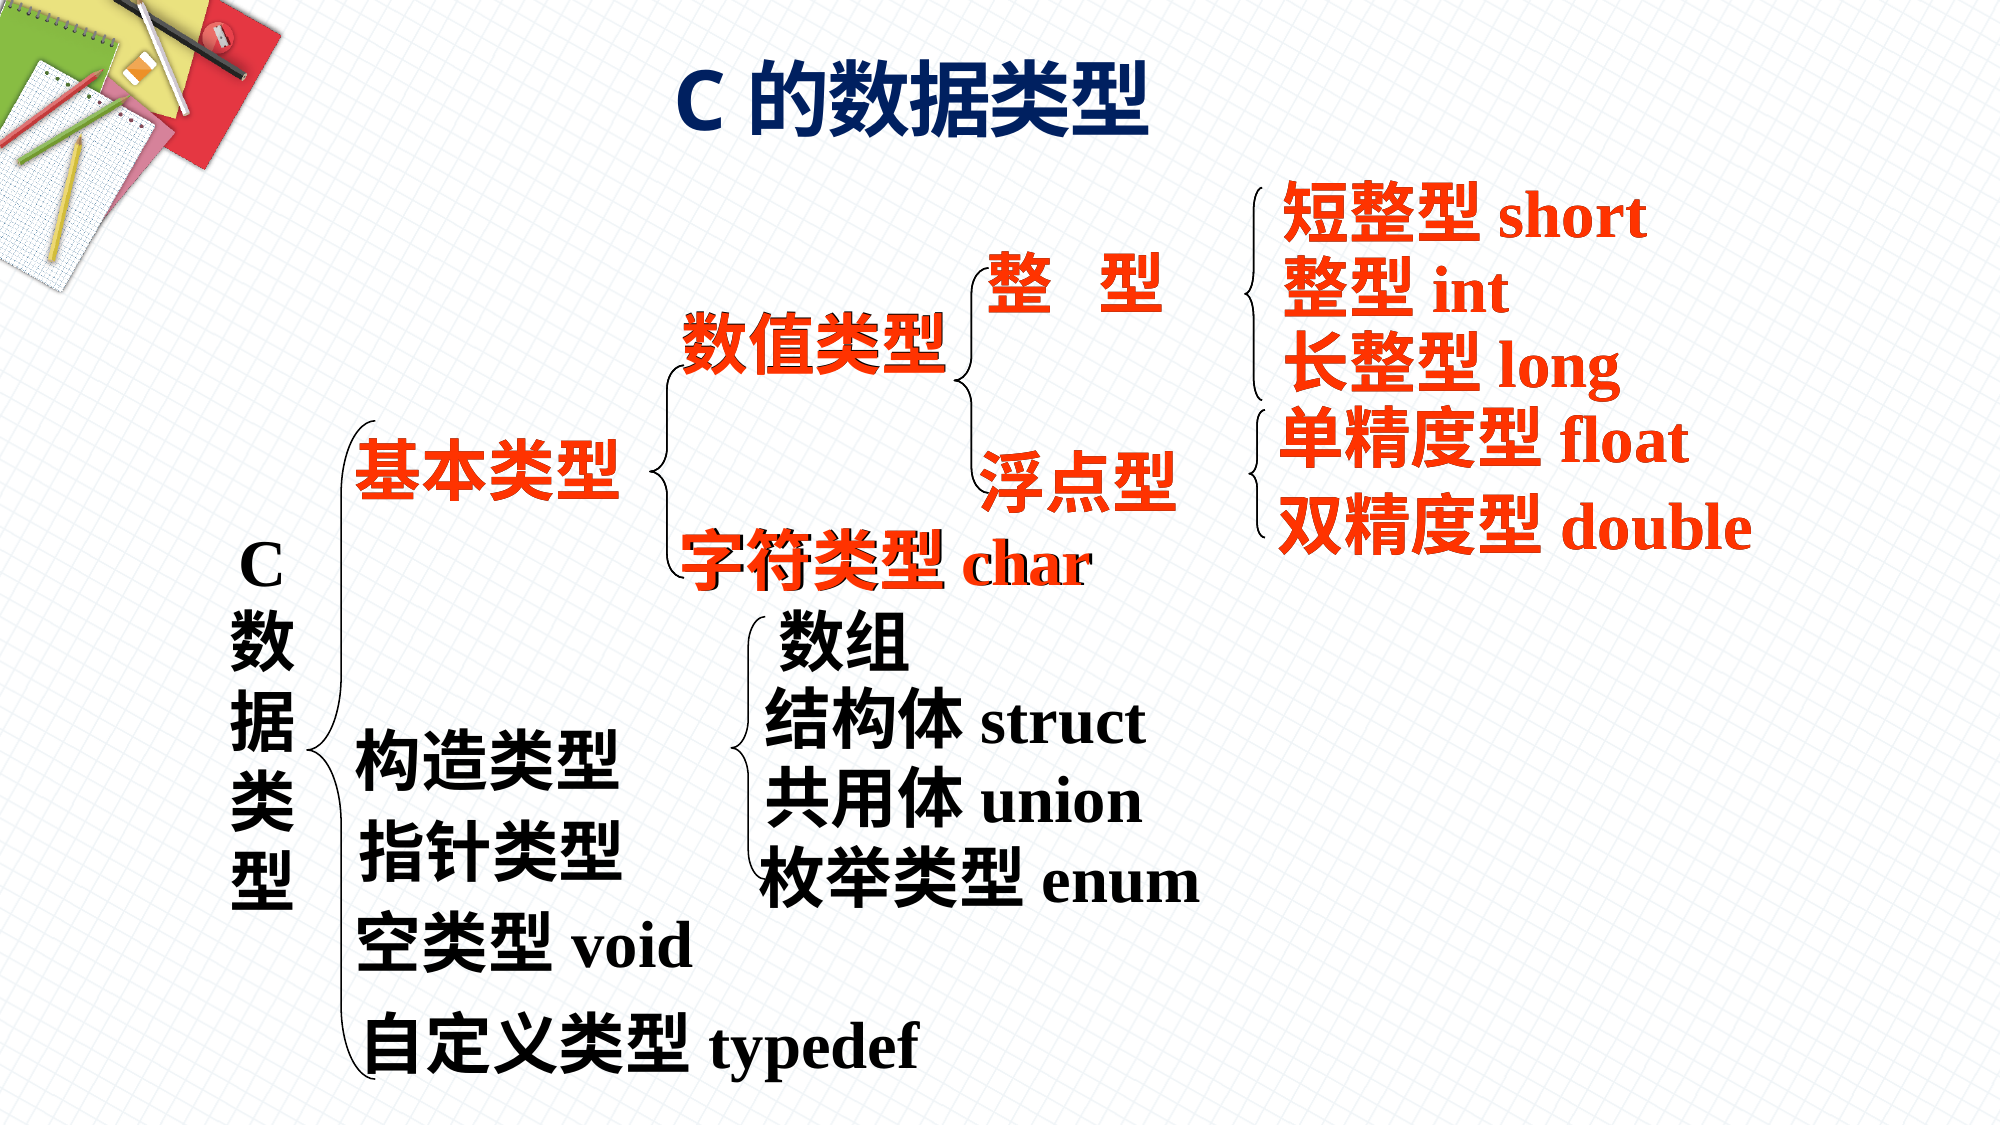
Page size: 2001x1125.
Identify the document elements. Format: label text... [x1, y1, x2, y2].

text_box C的数据类型 [376, 33, 1450, 163]
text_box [340, 163, 1930, 608]
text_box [213, 163, 1930, 1091]
picture [0, 0, 289, 298]
